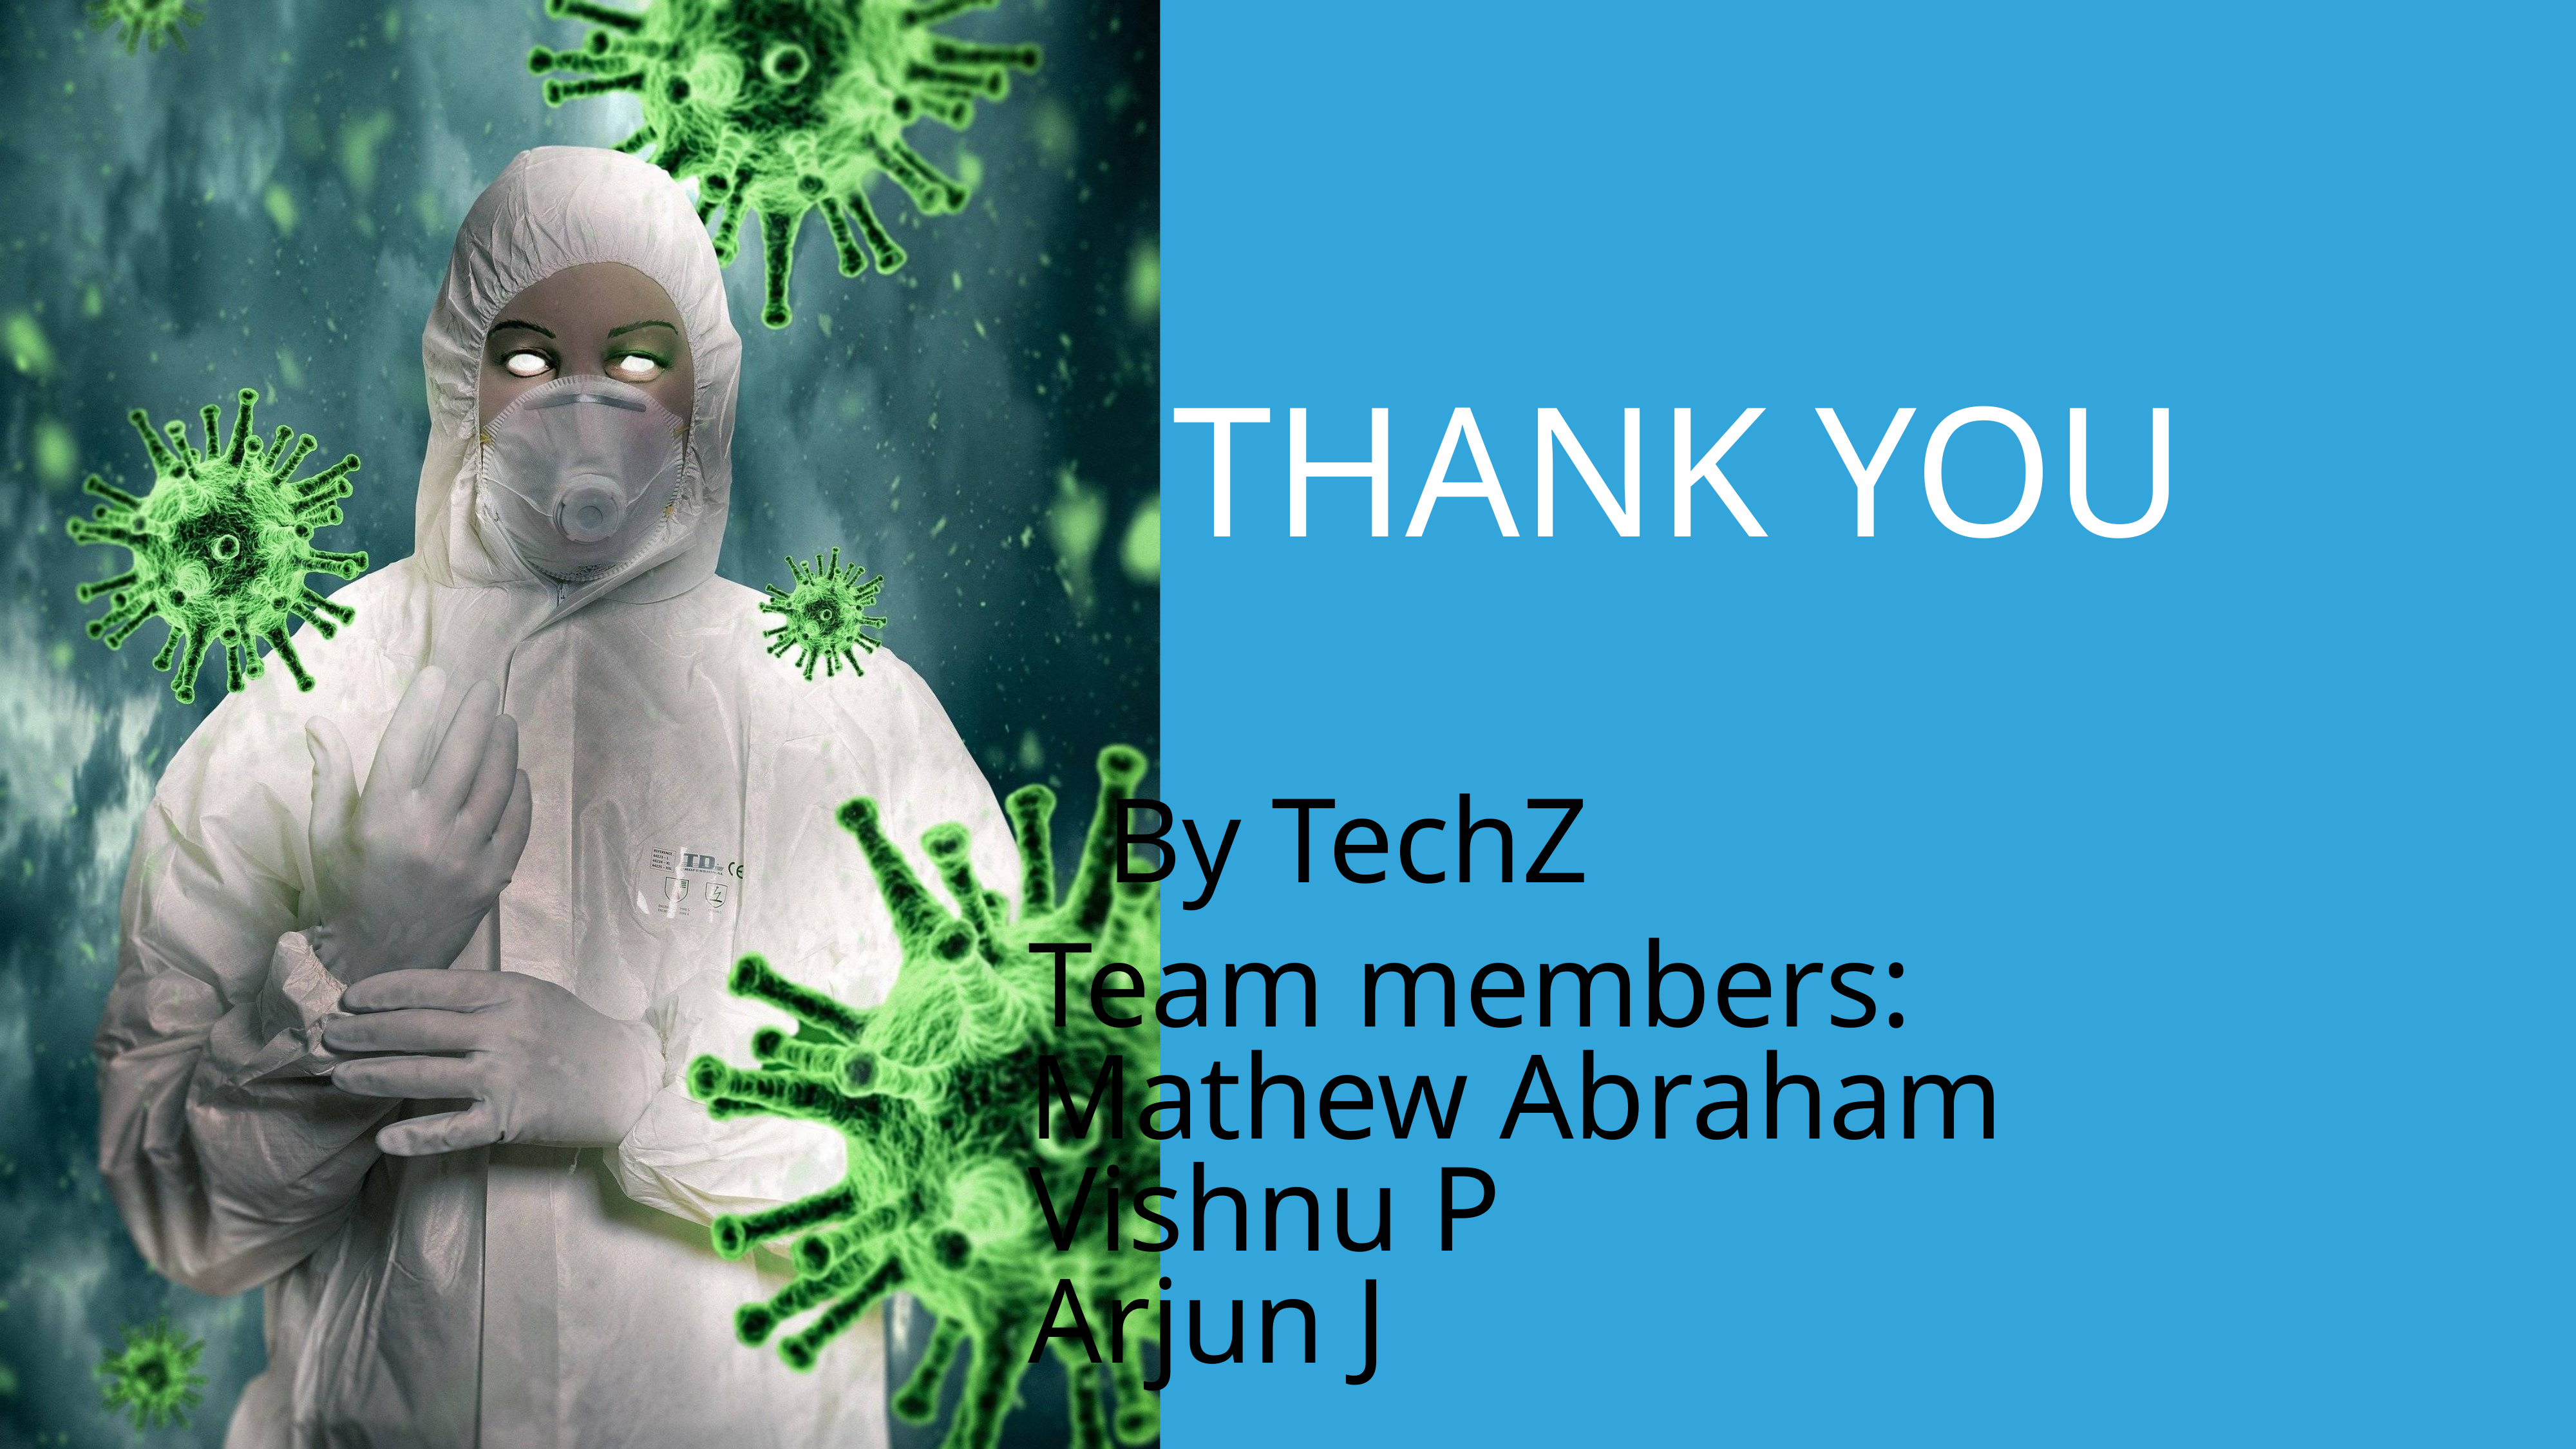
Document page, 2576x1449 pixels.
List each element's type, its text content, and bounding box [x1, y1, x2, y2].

picture [0, 0, 1160, 1449]
text_box Team members: Mathew Abraham Vishnu P Arjun J [1160, 932, 2010, 1391]
list Thank you [1166, 392, 2496, 585]
text_box By TechZ [1160, 787, 1595, 911]
